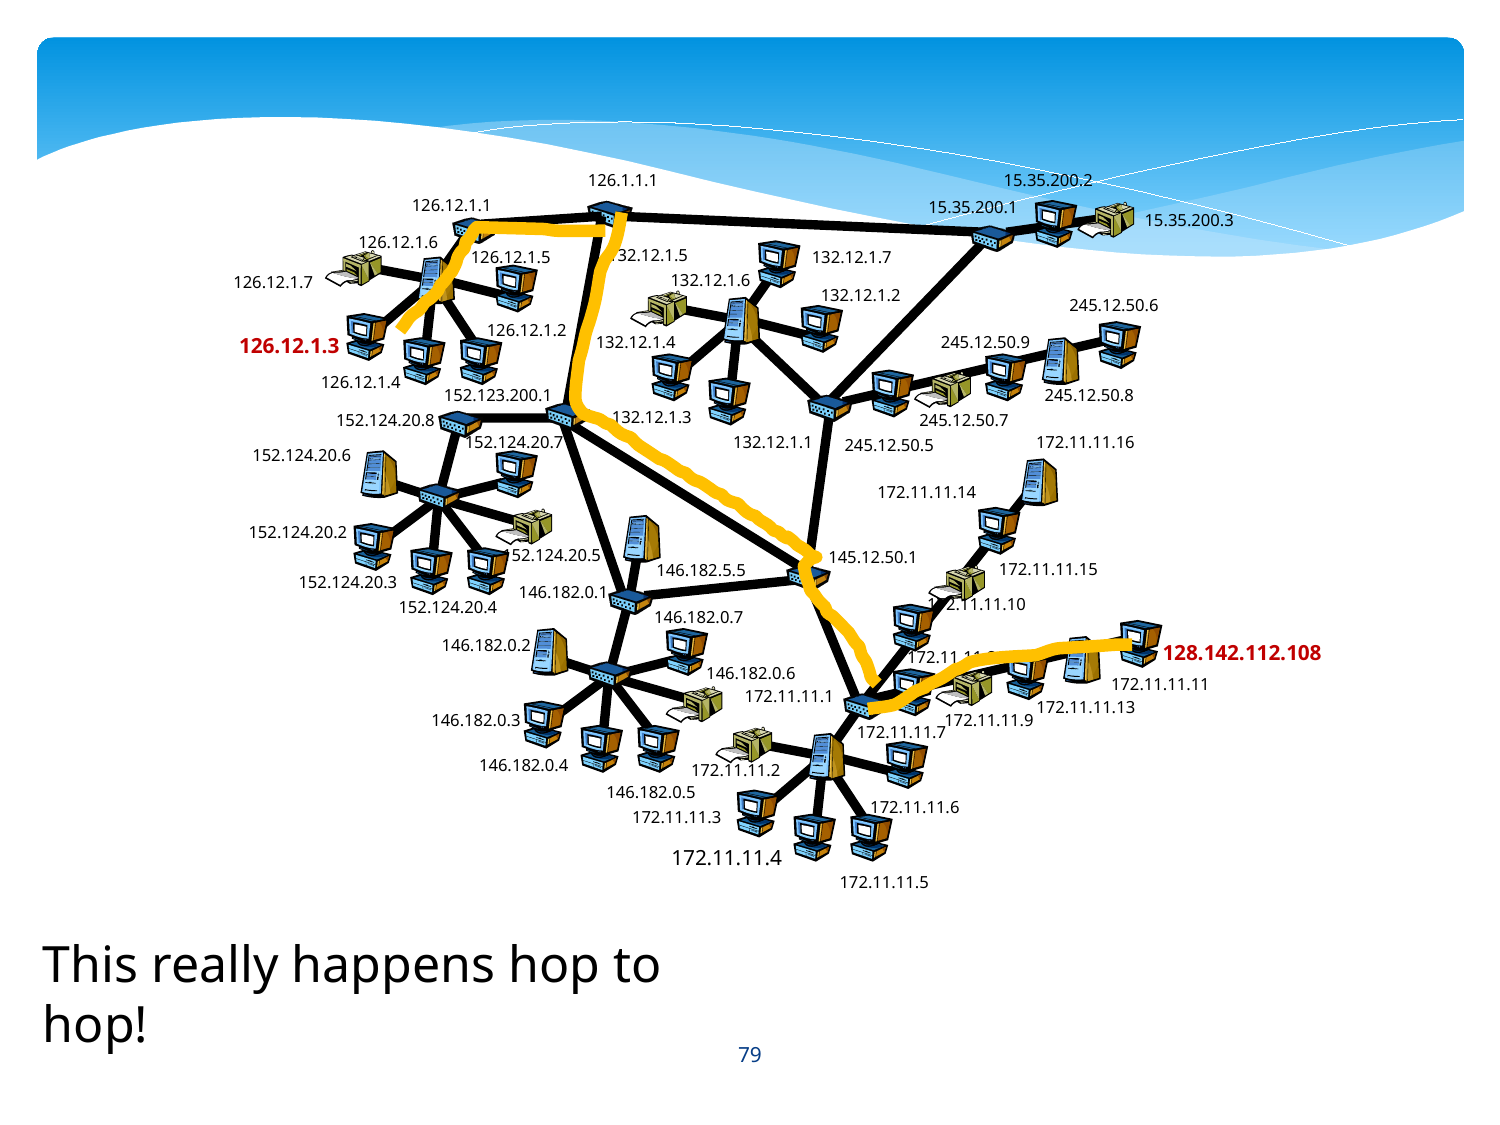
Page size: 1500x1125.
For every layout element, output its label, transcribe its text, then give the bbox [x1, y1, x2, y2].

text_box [196, 162, 1338, 901]
text_box This really happens hop to hop! [28, 924, 771, 1060]
slide_number 79 [654, 1025, 846, 1086]
